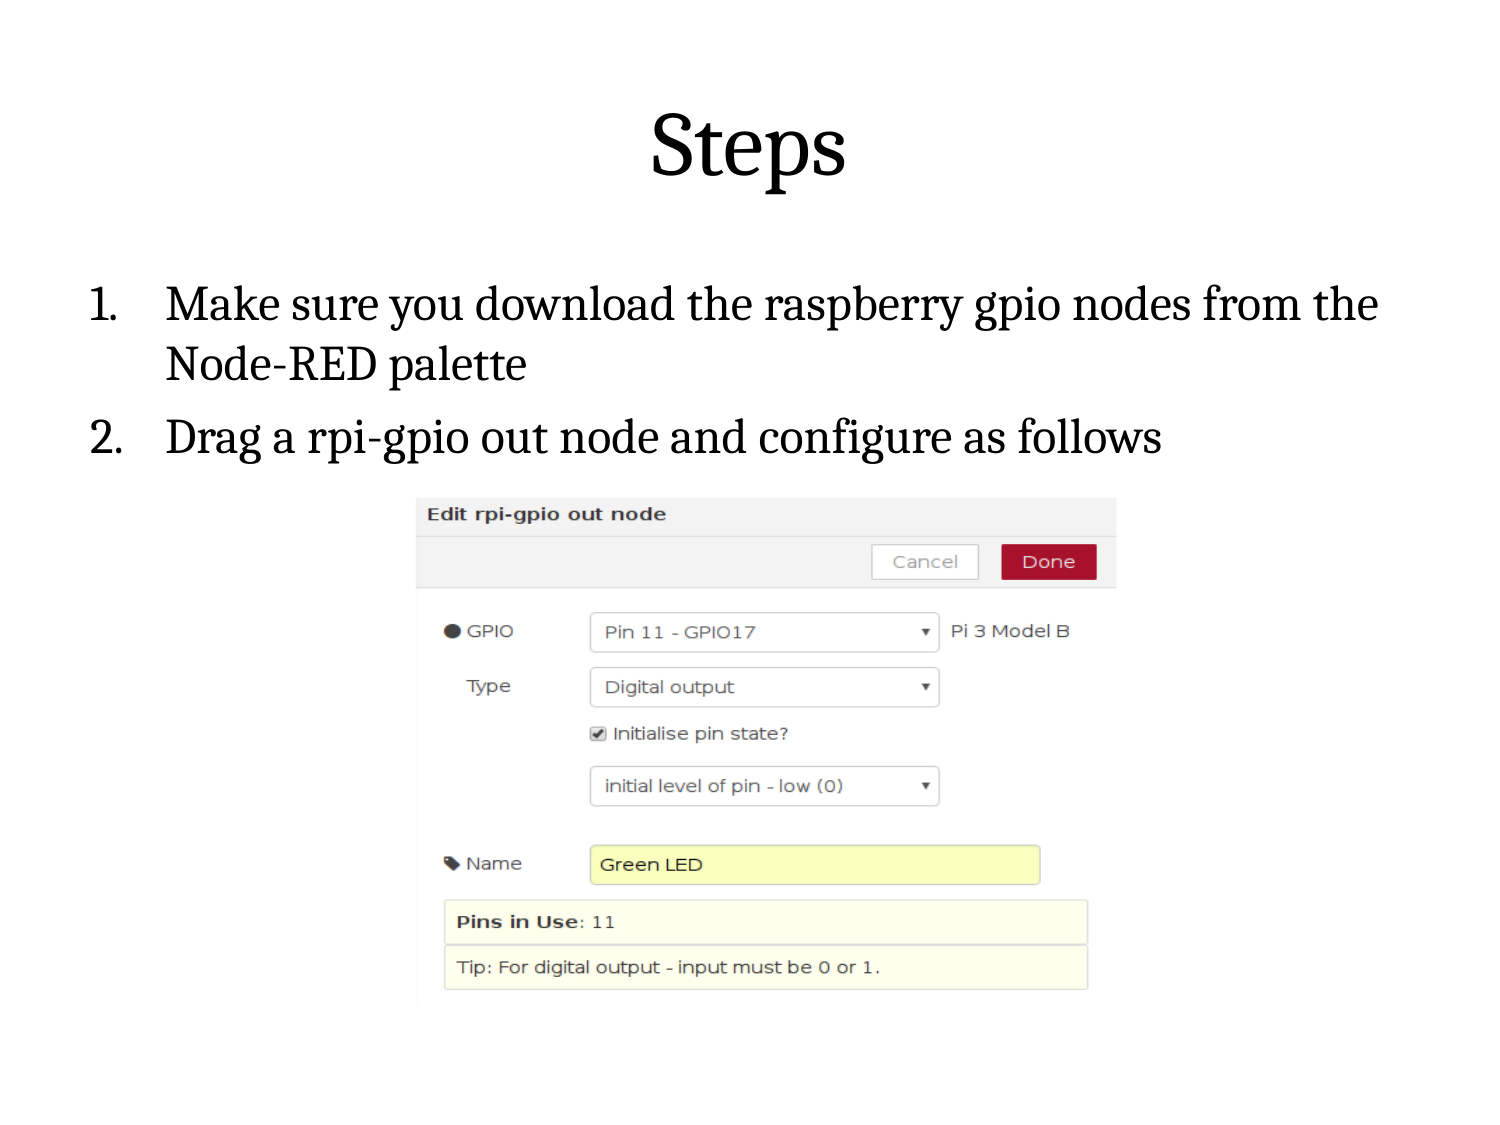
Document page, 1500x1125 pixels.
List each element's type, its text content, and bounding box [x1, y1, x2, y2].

title Steps [75, 45, 1425, 233]
list Make sure you download the raspberry gpio nodes from the Node-RED palette Drag a rpi-gpio out node and configure as follows [75, 262, 1425, 1005]
picture [412, 487, 1126, 1009]
